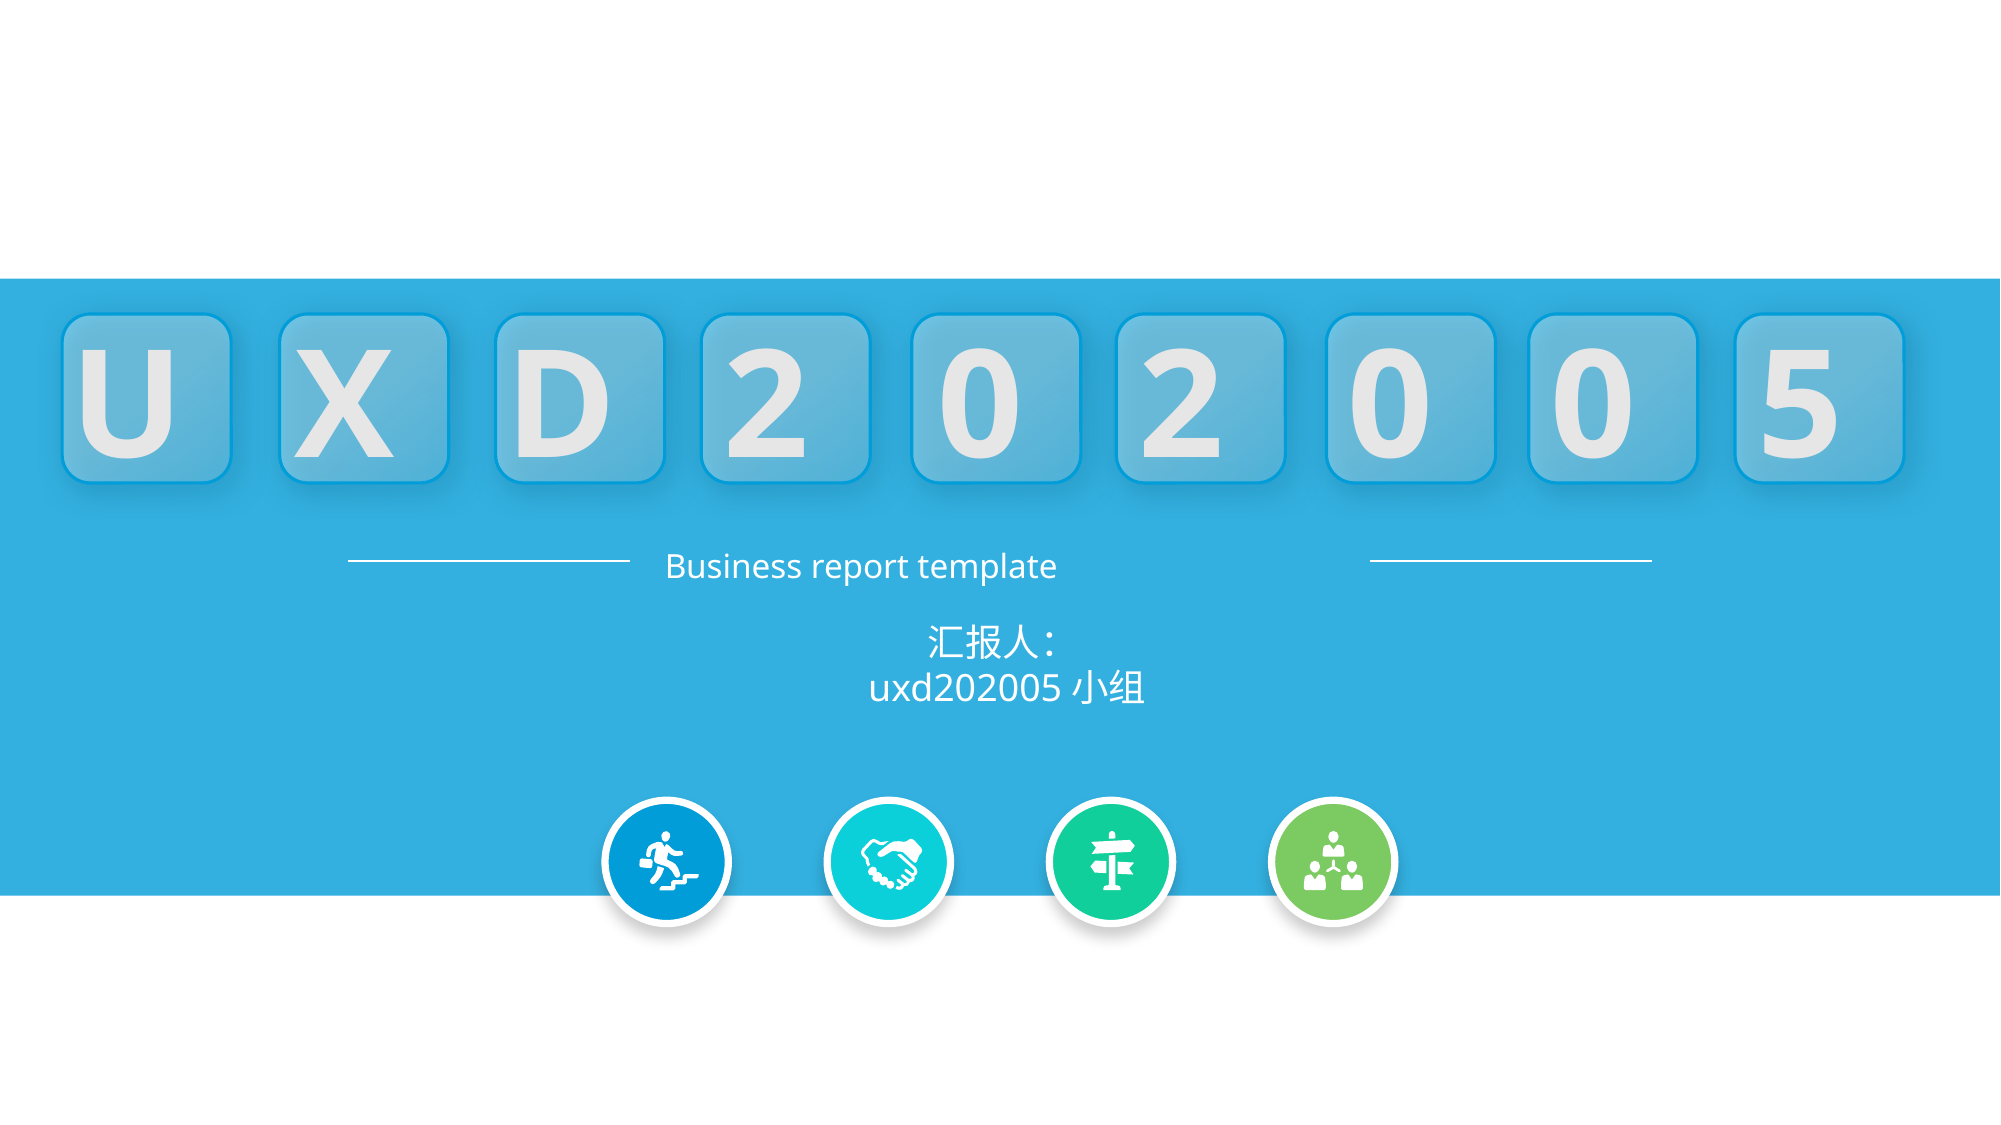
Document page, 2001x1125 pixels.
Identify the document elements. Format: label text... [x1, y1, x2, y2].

text_box 0 [1535, 300, 1691, 495]
text_box [911, 320, 922, 477]
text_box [1090, 830, 1135, 891]
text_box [639, 830, 699, 891]
text_box 2 [708, 300, 863, 495]
text_box [1116, 323, 1123, 473]
text_box 汇报人：uxd202005小组 [843, 631, 1171, 697]
text_box X [279, 300, 449, 495]
text_box 2 [1123, 300, 1278, 495]
text_box U [55, 300, 238, 495]
text_box 0 [922, 300, 1077, 495]
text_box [348, 537, 1652, 594]
text_box [1487, 321, 1496, 475]
text_box D [490, 300, 671, 495]
text_box 0 [1332, 300, 1487, 495]
text_box [1691, 323, 1698, 473]
text_box [863, 323, 871, 474]
text_box [0, 278, 2000, 896]
text_box [1278, 323, 1286, 474]
text_box 5 [1742, 300, 1897, 495]
text_box [701, 323, 708, 474]
text_box [1528, 324, 1535, 473]
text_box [860, 838, 923, 891]
text_box [1735, 323, 1742, 474]
text_box [1897, 323, 1905, 474]
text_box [1303, 830, 1364, 891]
text_box [1326, 325, 1332, 472]
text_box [605, 800, 1395, 924]
text_box [1077, 328, 1081, 469]
